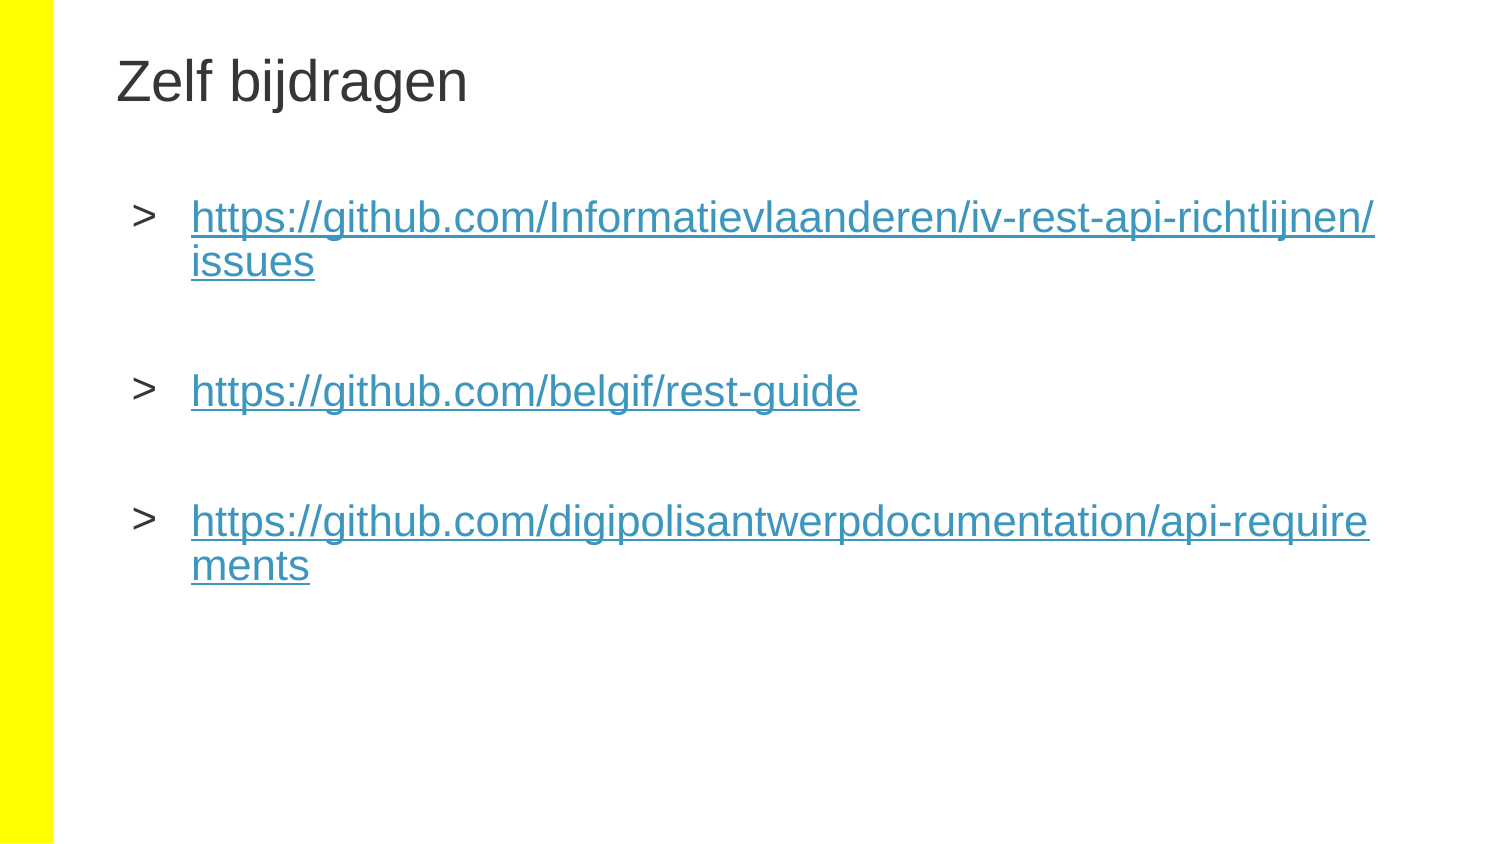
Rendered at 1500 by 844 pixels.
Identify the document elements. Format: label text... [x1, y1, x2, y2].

list https://github.com/Informatievlaanderen/iv-rest-api-richtlijnen/issues https://github.com/belgif/rest-guide https://github.com/digipolisantwerpdocumentation/api-requirements [103, 182, 1397, 797]
title Zelf bijdragen [103, 44, 1397, 167]
